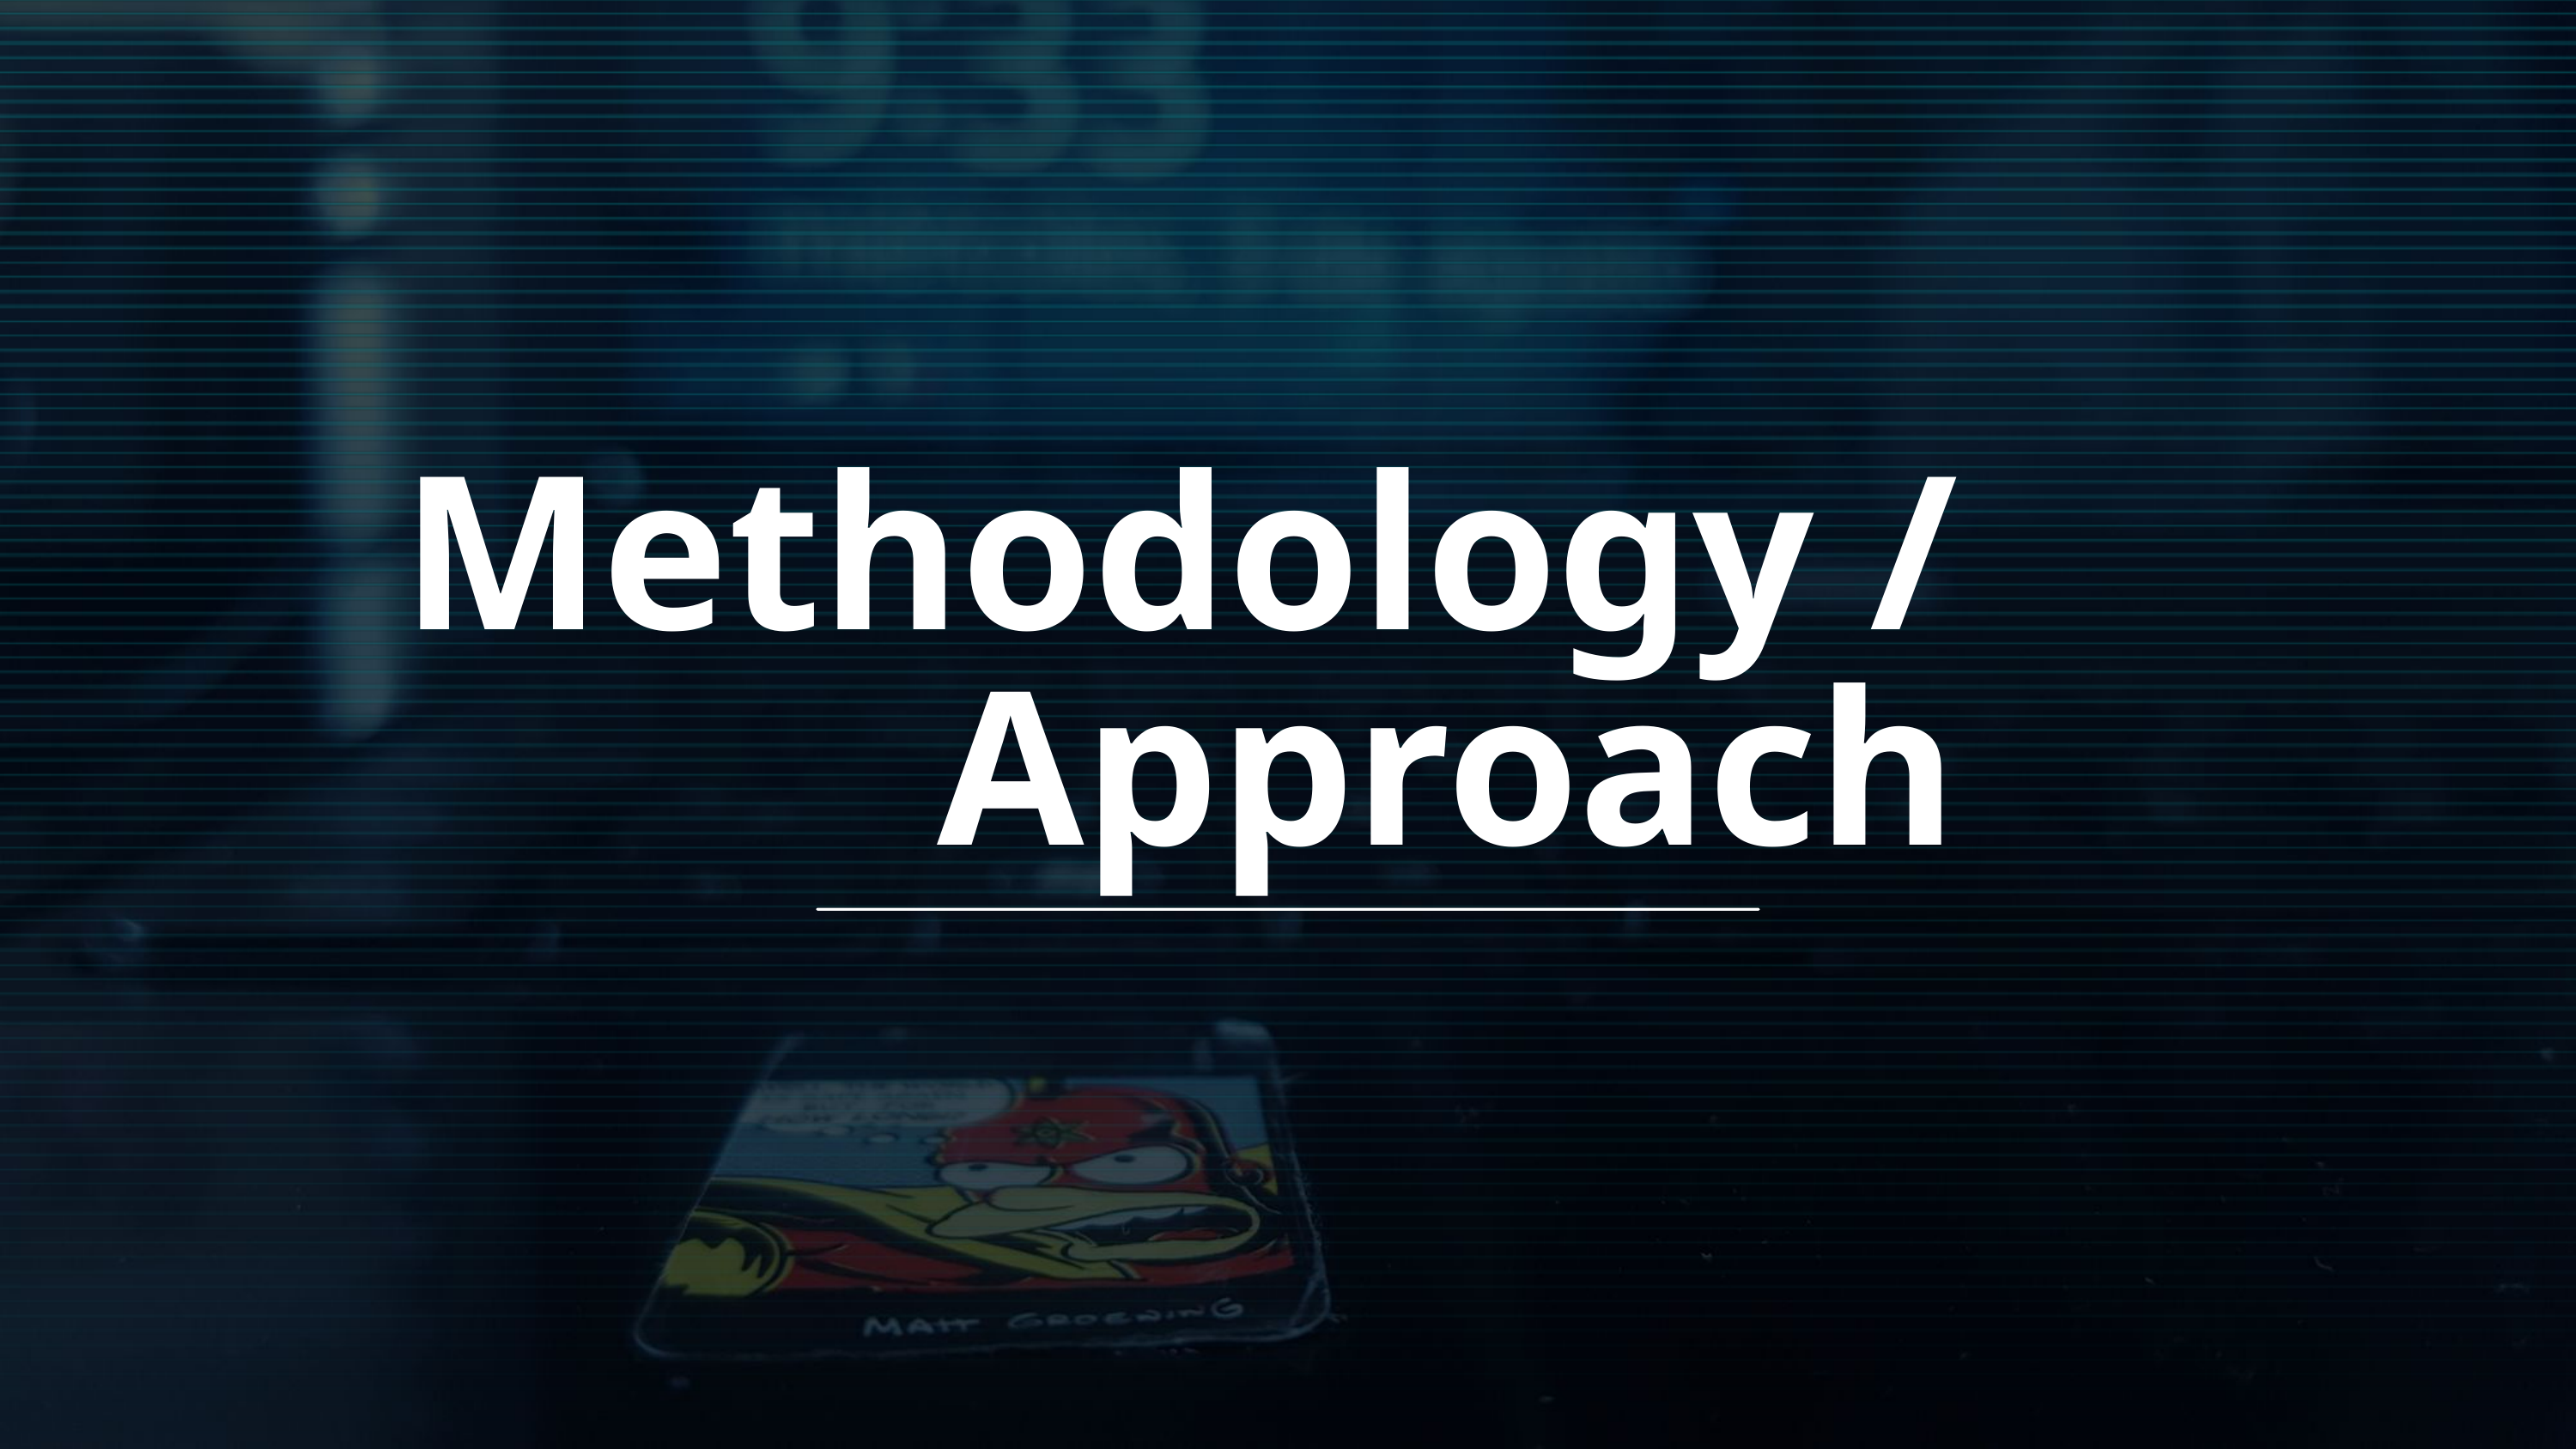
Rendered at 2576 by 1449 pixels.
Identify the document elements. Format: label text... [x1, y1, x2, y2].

text_box Methodology / Approach [119, 457, 1958, 888]
text_box [0, 0, 2576, 1449]
